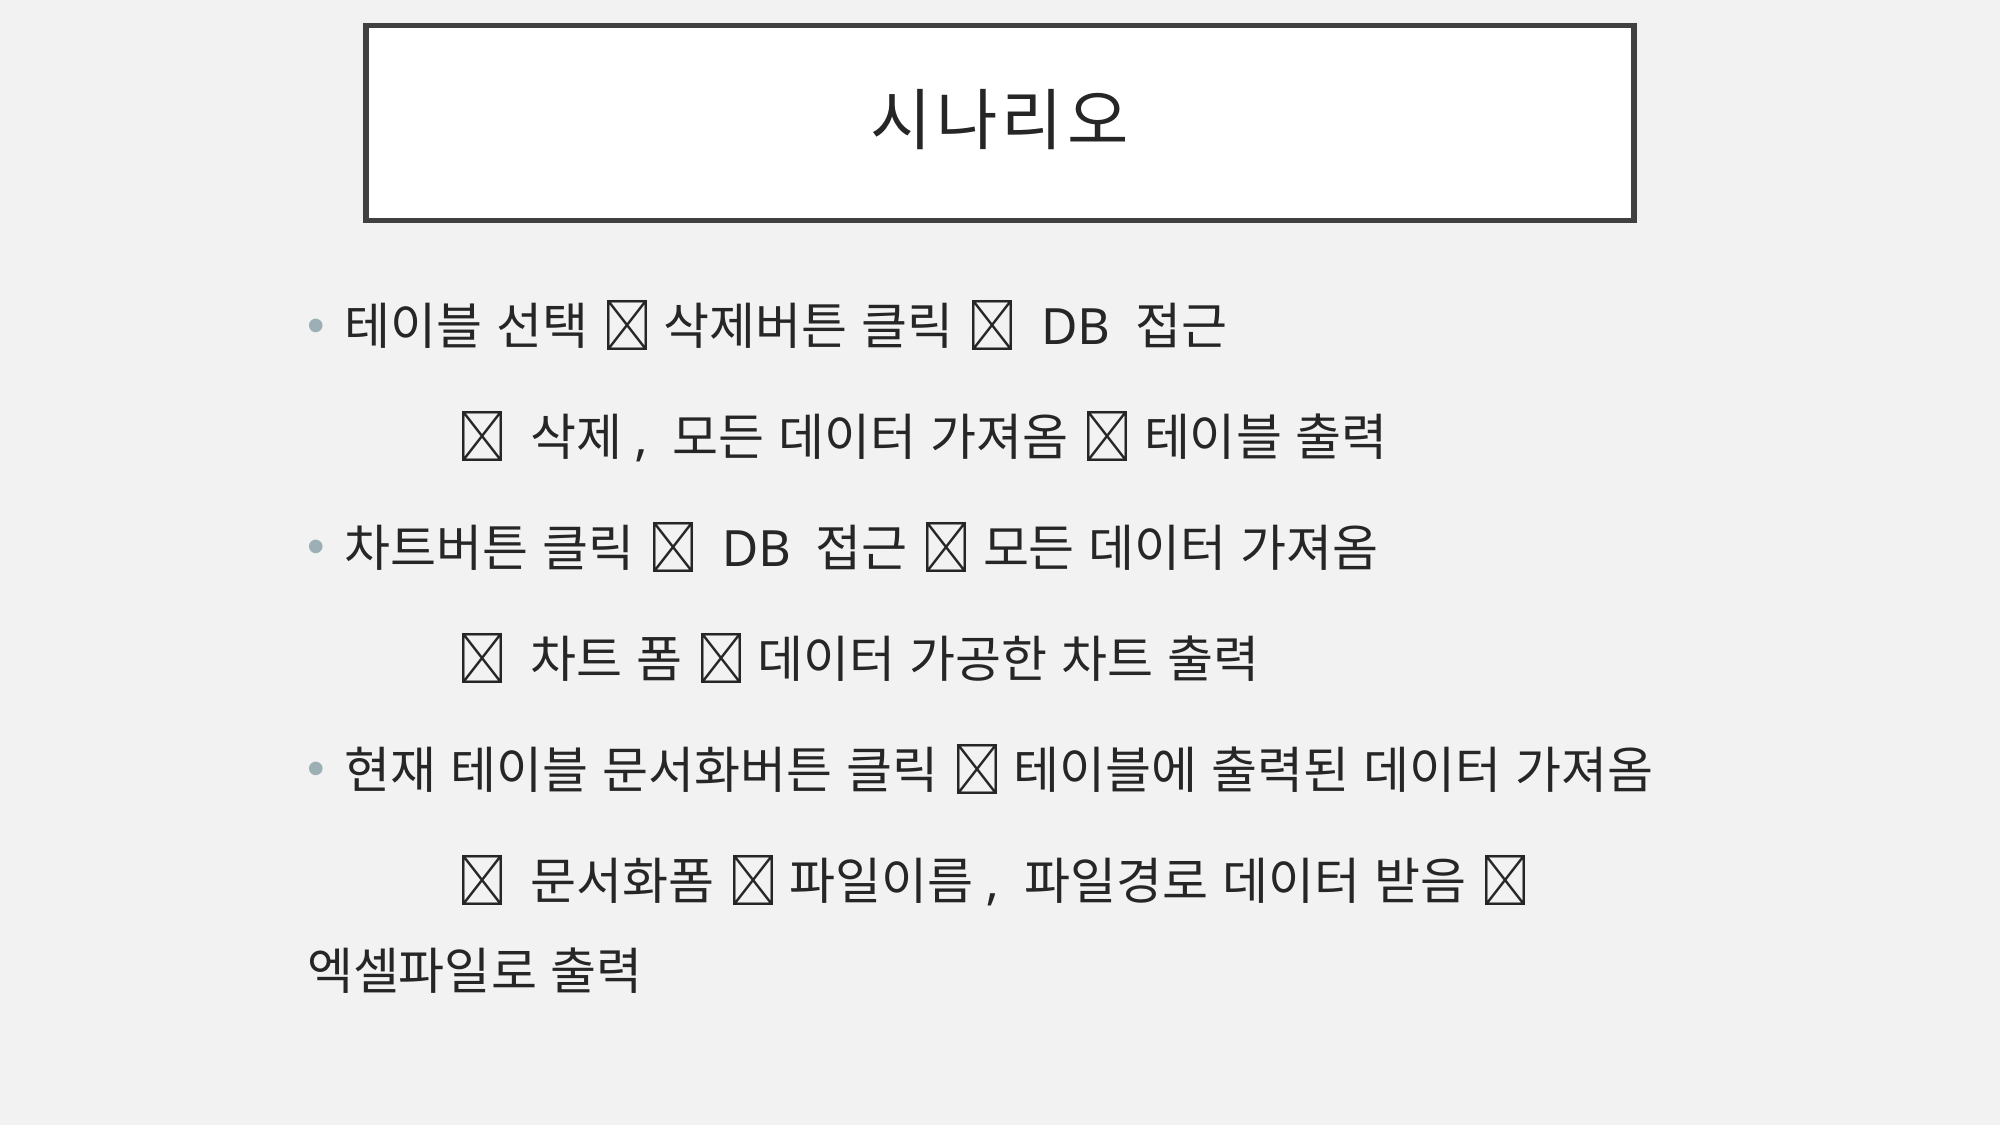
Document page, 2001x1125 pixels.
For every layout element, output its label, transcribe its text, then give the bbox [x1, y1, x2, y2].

list 테이블 선택  삭제버튼 클릭  DB 접근  삭제, 모든 데이터 가져옴  테이블 출력 차트버튼 클릭  DB 접근  모든 데이터 가져옴  차트 폼  데이터 가공한 차트 출력 현재 테이블 문서화버튼 클릭  테이블에 출력된 데이터 가져옴  문서화폼  파일이름, 파일경로 데이터 받음  엑셀파일로 출력 [292, 257, 1736, 950]
title 시나리오 [363, 23, 1637, 223]
